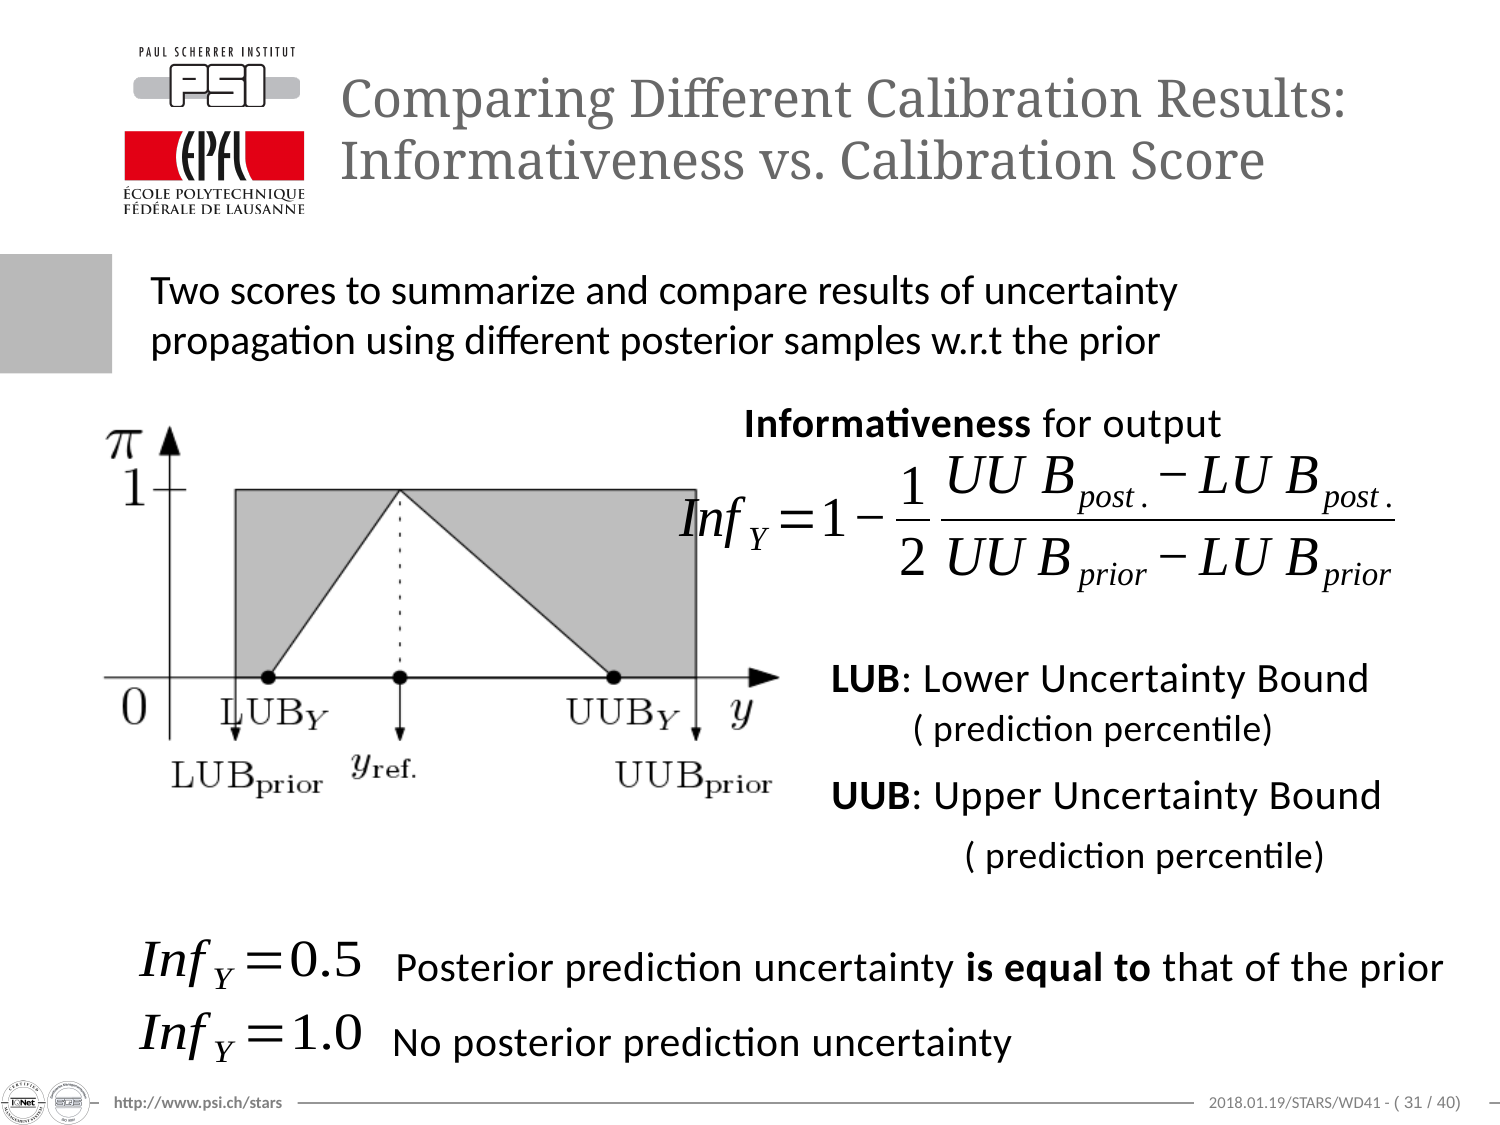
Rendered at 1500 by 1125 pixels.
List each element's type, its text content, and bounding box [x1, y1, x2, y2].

text_box Posterior prediction uncertainty is equal to that of the prior [395, 928, 1495, 996]
picture [0, 1080, 90, 1125]
text_box LUB: Lower Uncertainty Bound [831, 609, 1459, 727]
text_box UUB: Upper Uncertainty Bound [831, 727, 1459, 854]
title Comparing Different Calibration Results: Informativeness vs. Calibration Score [340, 47, 1459, 209]
text_box No posterior prediction uncertainty [392, 1003, 1204, 1071]
text_box Two scores to summarize and compare results of uncertainty propagation using different posterior samples w.r.t the prior [135, 255, 1341, 371]
picture [100, 411, 781, 804]
